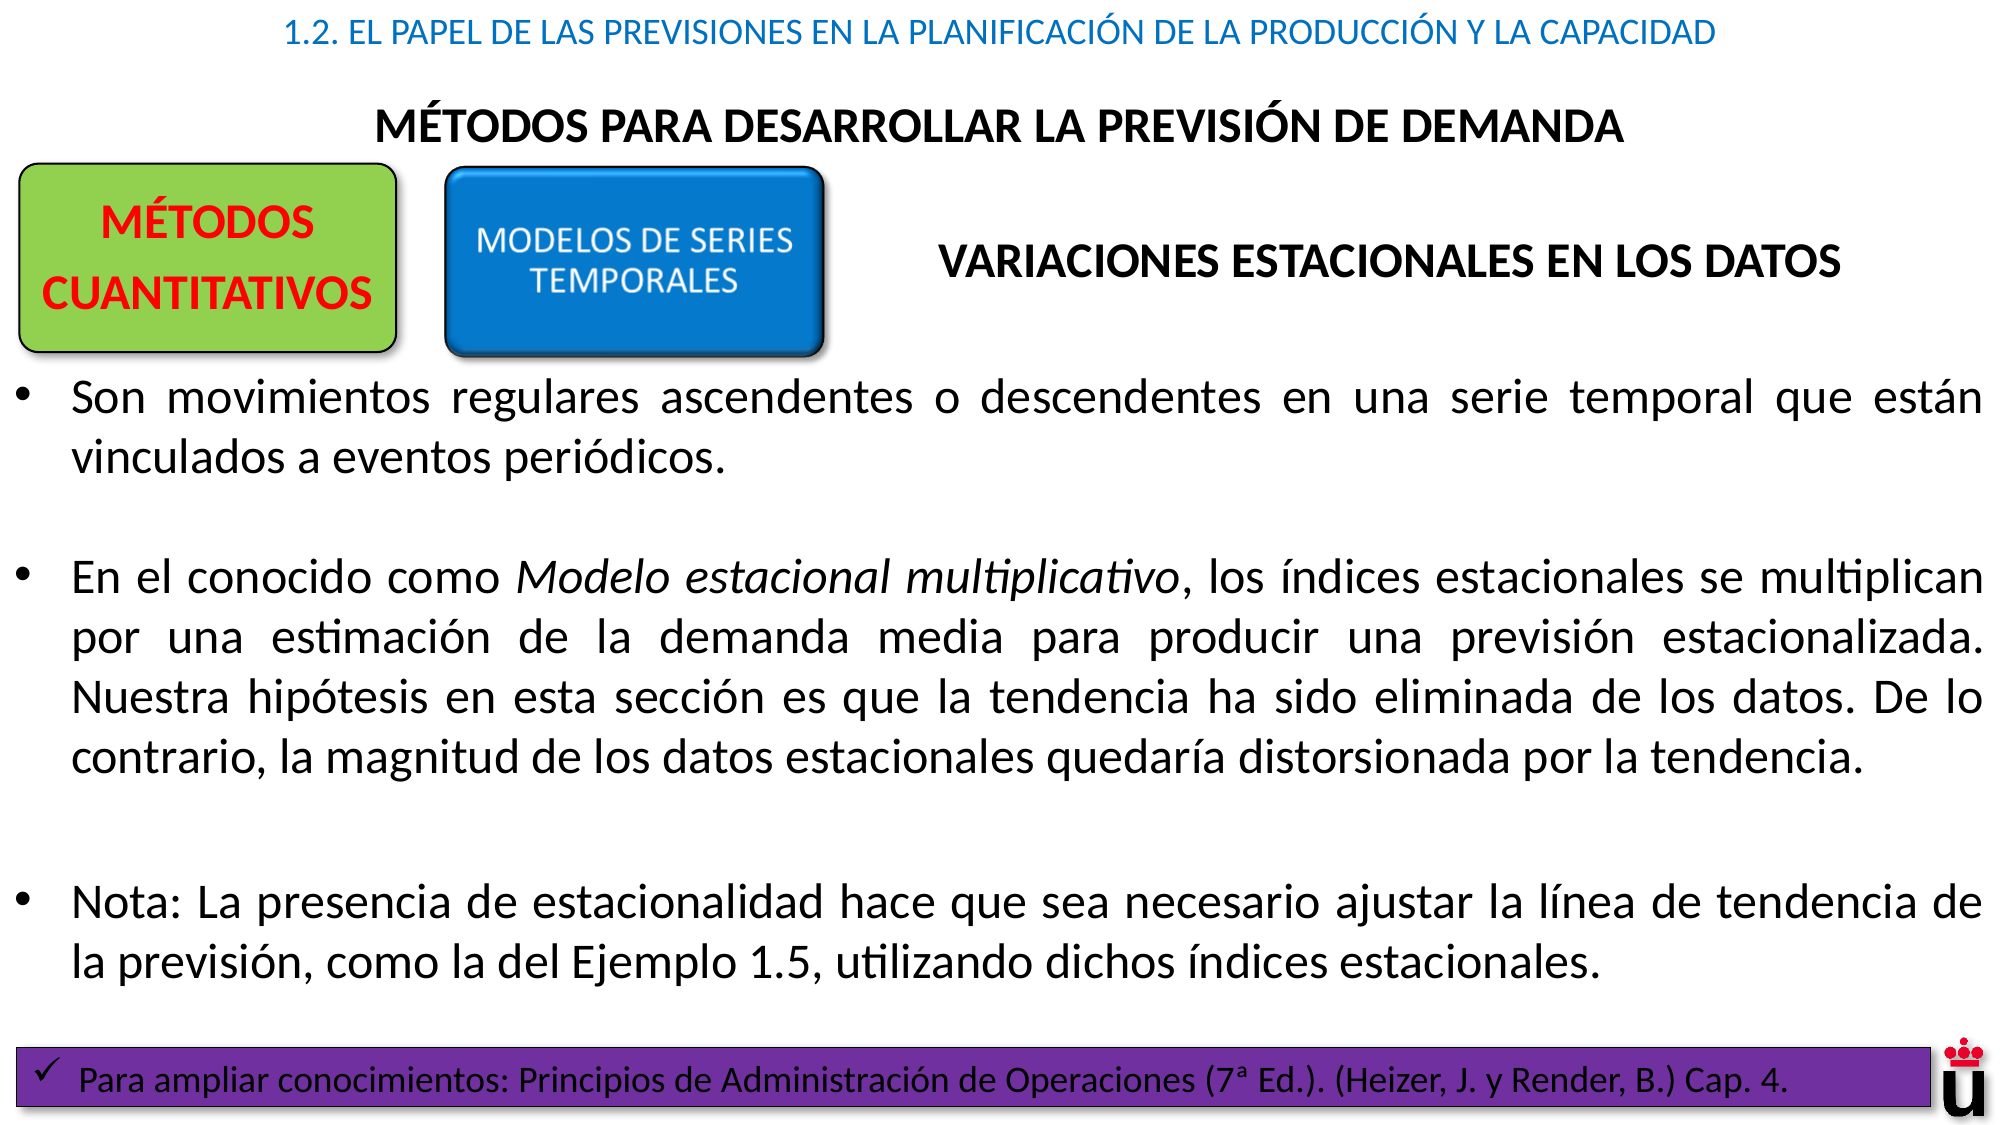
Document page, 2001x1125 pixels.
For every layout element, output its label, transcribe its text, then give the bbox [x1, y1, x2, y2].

text_box MÉTODOS CUANTITATIVOS [18, 162, 398, 354]
text_box Son movimientos regulares ascendentes o descendentes en una serie temporal que están vinculados a eventos periódicos. En el conocido como Modelo estacional multiplicativo, los índices estacionales se multiplican por una estimación de la demanda media para producir una previsión estacionalizada. Nuestra hipótesis en esta sección es que la tendencia ha sido eliminada de los datos. De lo contrario, la magnitud de los datos estacionales quedaría distorsionada por la tendencia. Nota: La presencia de estacionalidad hace que sea necesario ajustar la línea de tendencia de la previsión, como la del Ejemplo 1.5, utilizando dichos índices estacionales. [0, 356, 2000, 996]
picture [1918, 1031, 2000, 1125]
text_box MÉTODOS PARA DESARROLLAR LA PREVISIÓN DE DEMANDA [360, 85, 1640, 160]
text_box 1.2. EL PAPEL DE LAS PREVISIONES EN LA PLANIFICACIÓN DE LA PRODUCCIÓN Y LA CAPACIDAD [0, 0, 2000, 60]
picture [438, 160, 839, 372]
text_box Para ampliar conocimientos: Principios de Administración de Operaciones (7ª Ed.). (Heizer, J. y Render, B.) Cap. 4. [16, 1047, 1918, 1107]
text_box VARIACIONES ESTACIONALES EN LOS DATOS [923, 219, 1858, 295]
